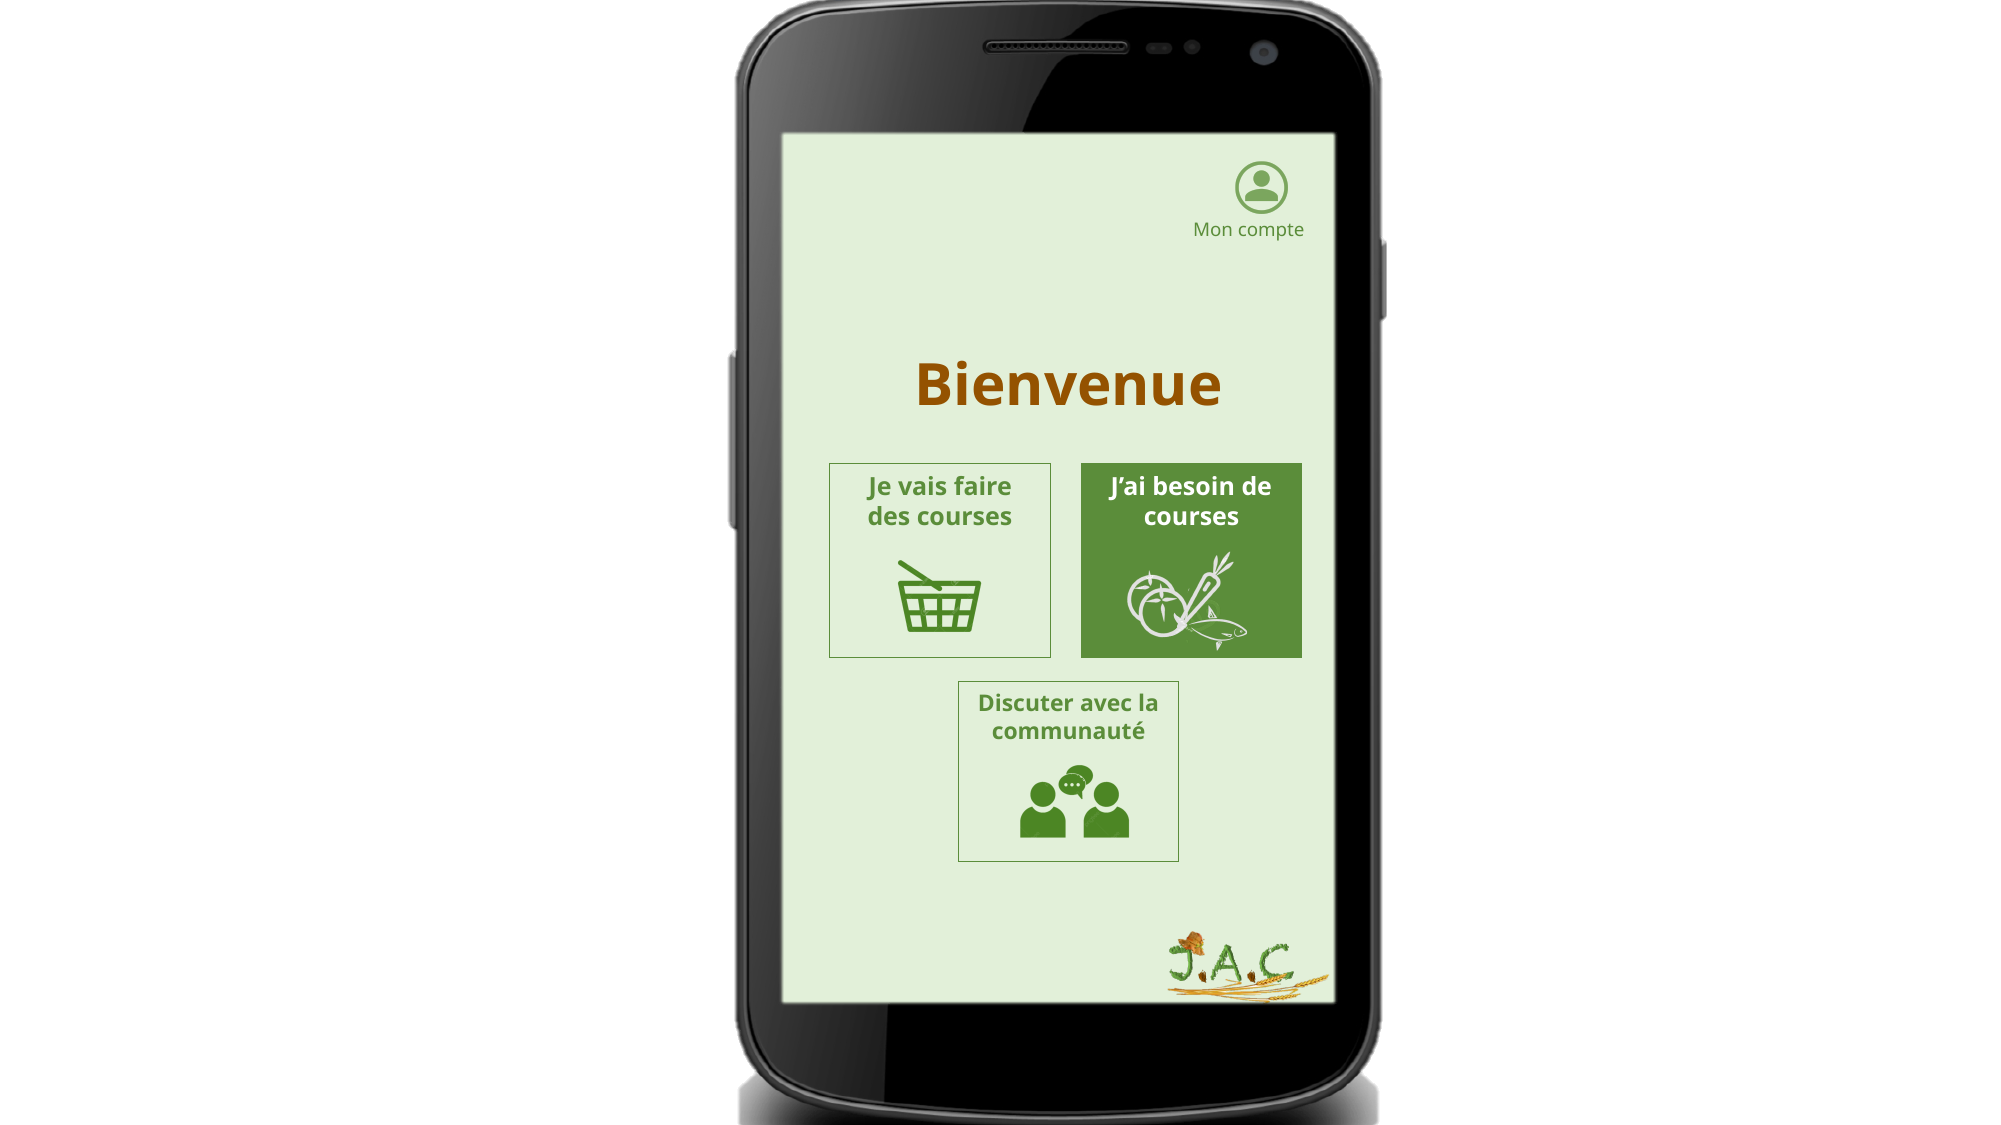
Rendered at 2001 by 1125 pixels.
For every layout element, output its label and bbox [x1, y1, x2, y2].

text_box [722, 0, 1387, 1125]
